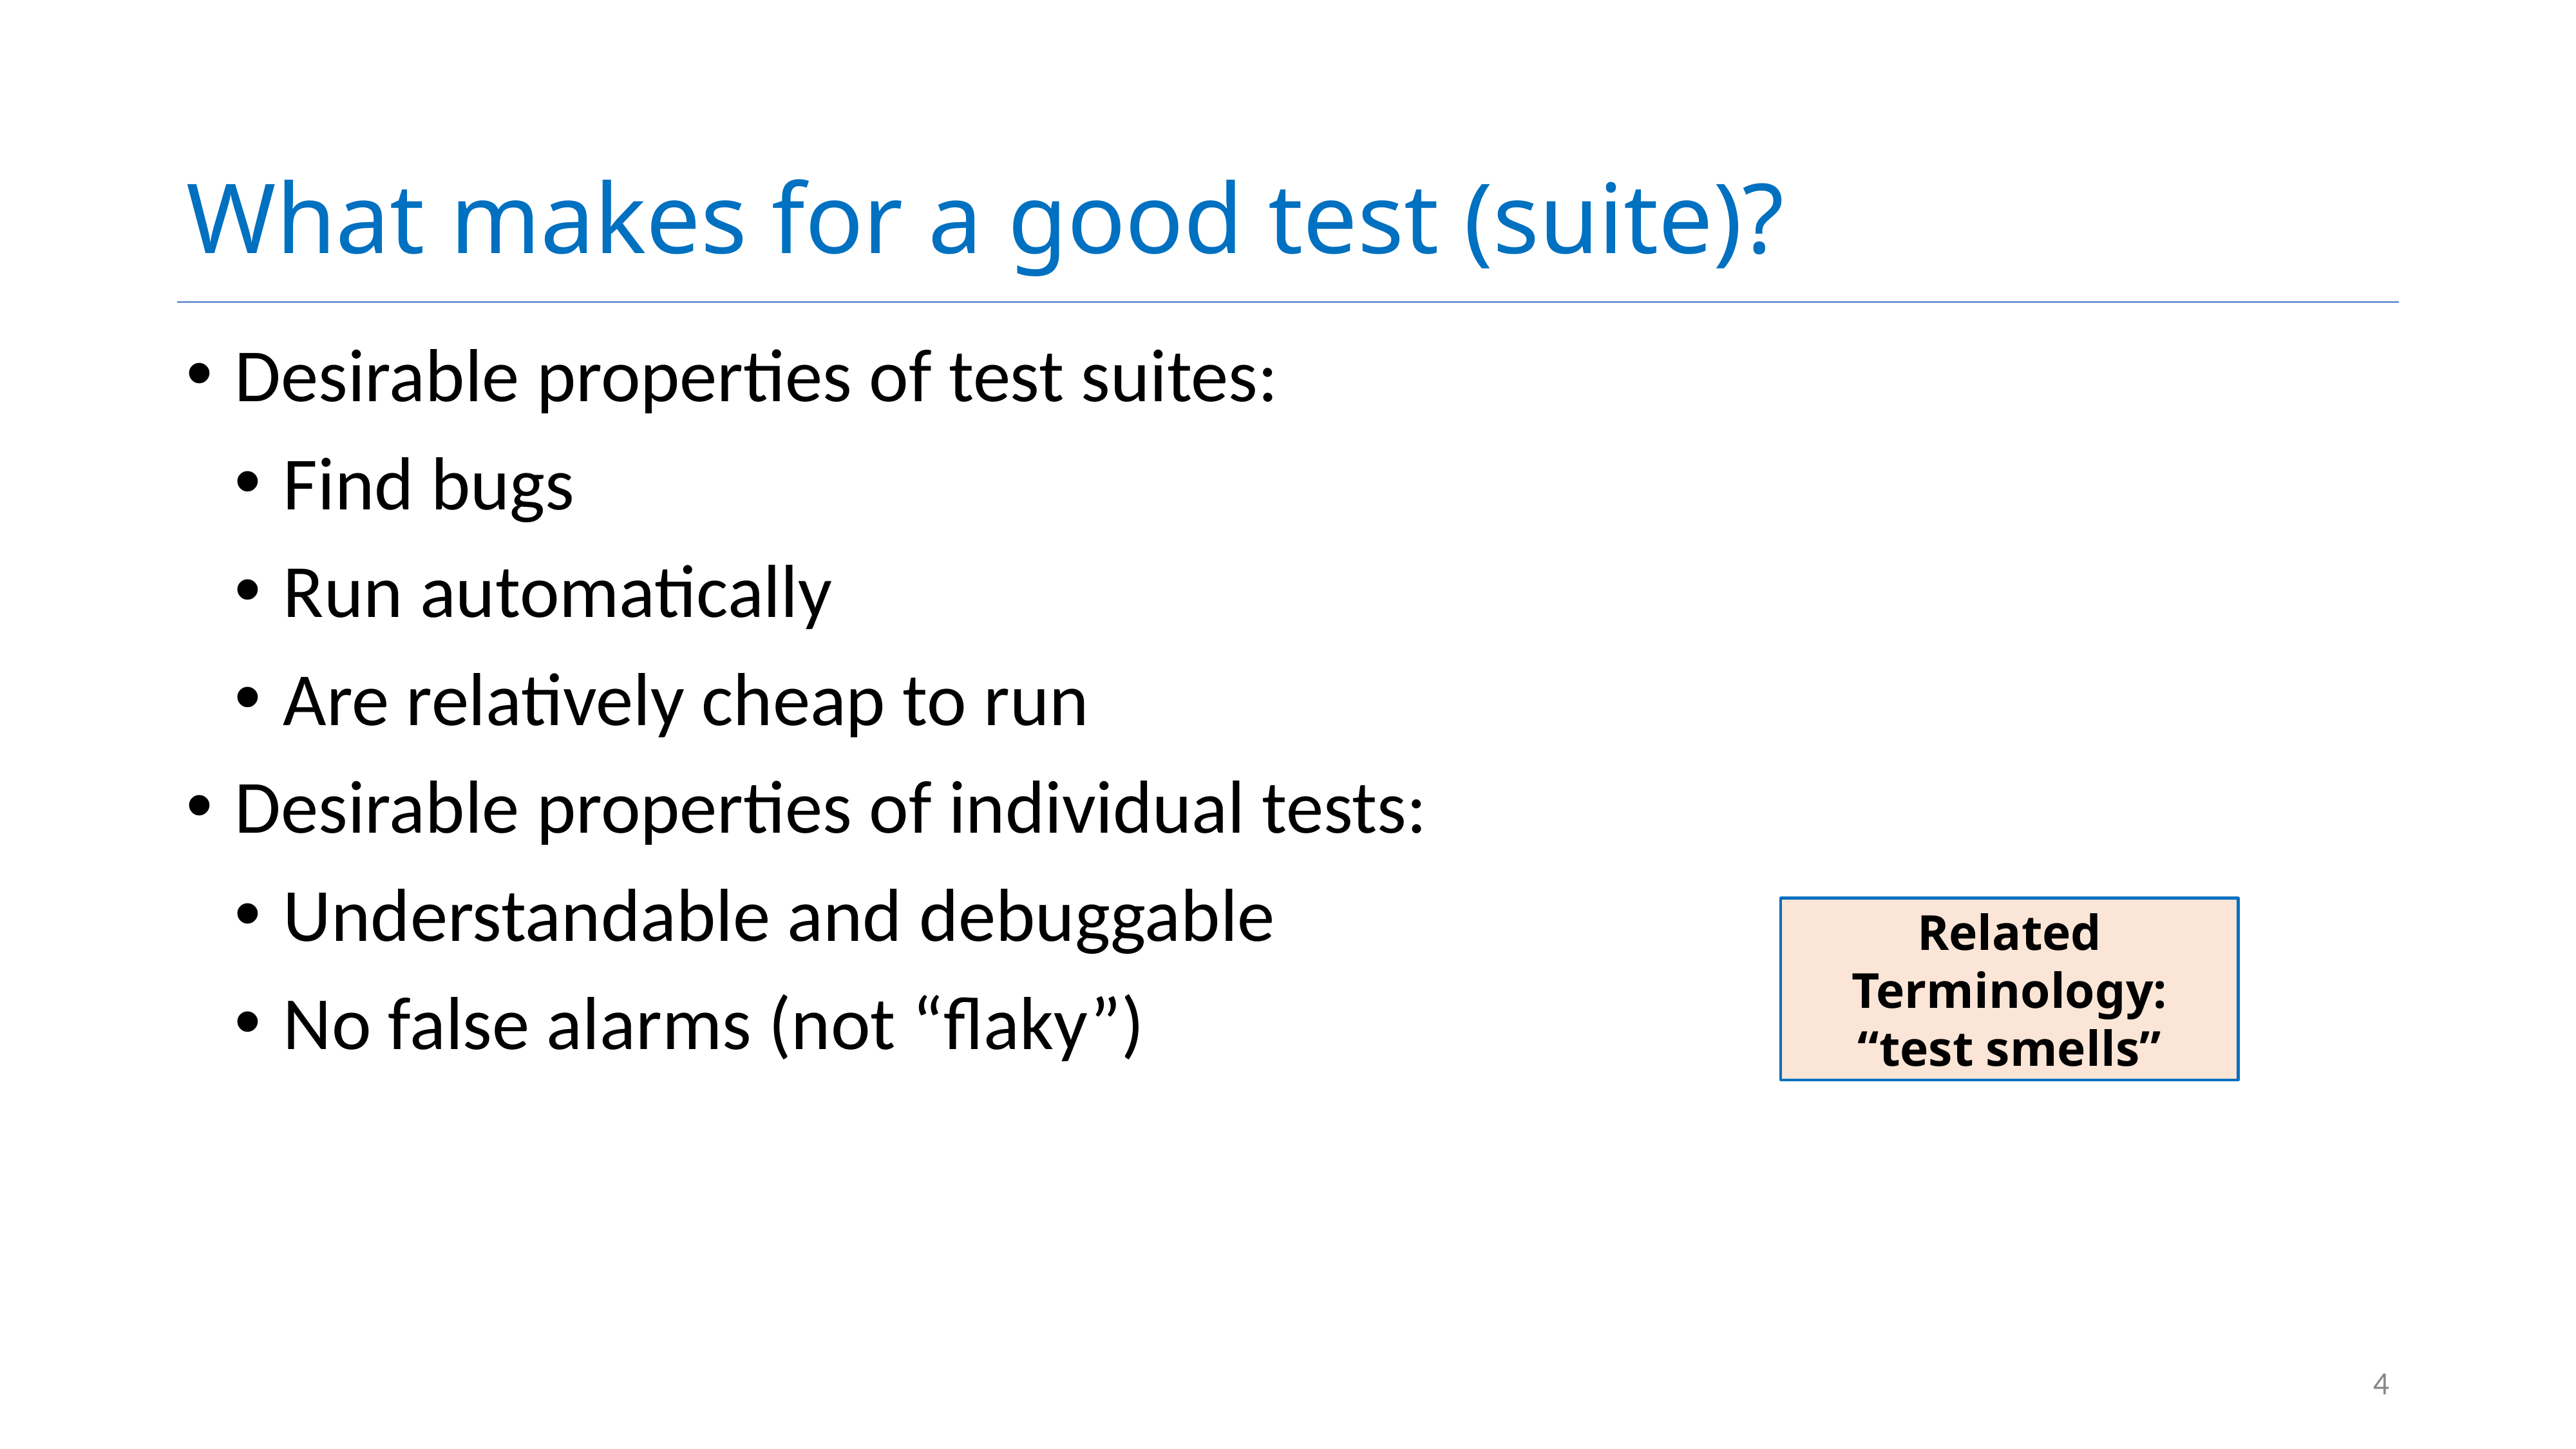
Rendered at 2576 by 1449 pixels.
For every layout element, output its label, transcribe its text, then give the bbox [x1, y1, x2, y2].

list Desirable properties of test suites: Find bugs Run automatically Are relatively cheap to run Desirable properties of individual tests: Understandable and debuggable No false alarms (not “flaky”) [176, 325, 1845, 1247]
text_box Related Terminology: “test smells” [1779, 896, 2240, 1081]
slide_number 4 [2360, 1355, 2400, 1408]
title What makes for a good test (suite)? [176, 3, 2400, 285]
